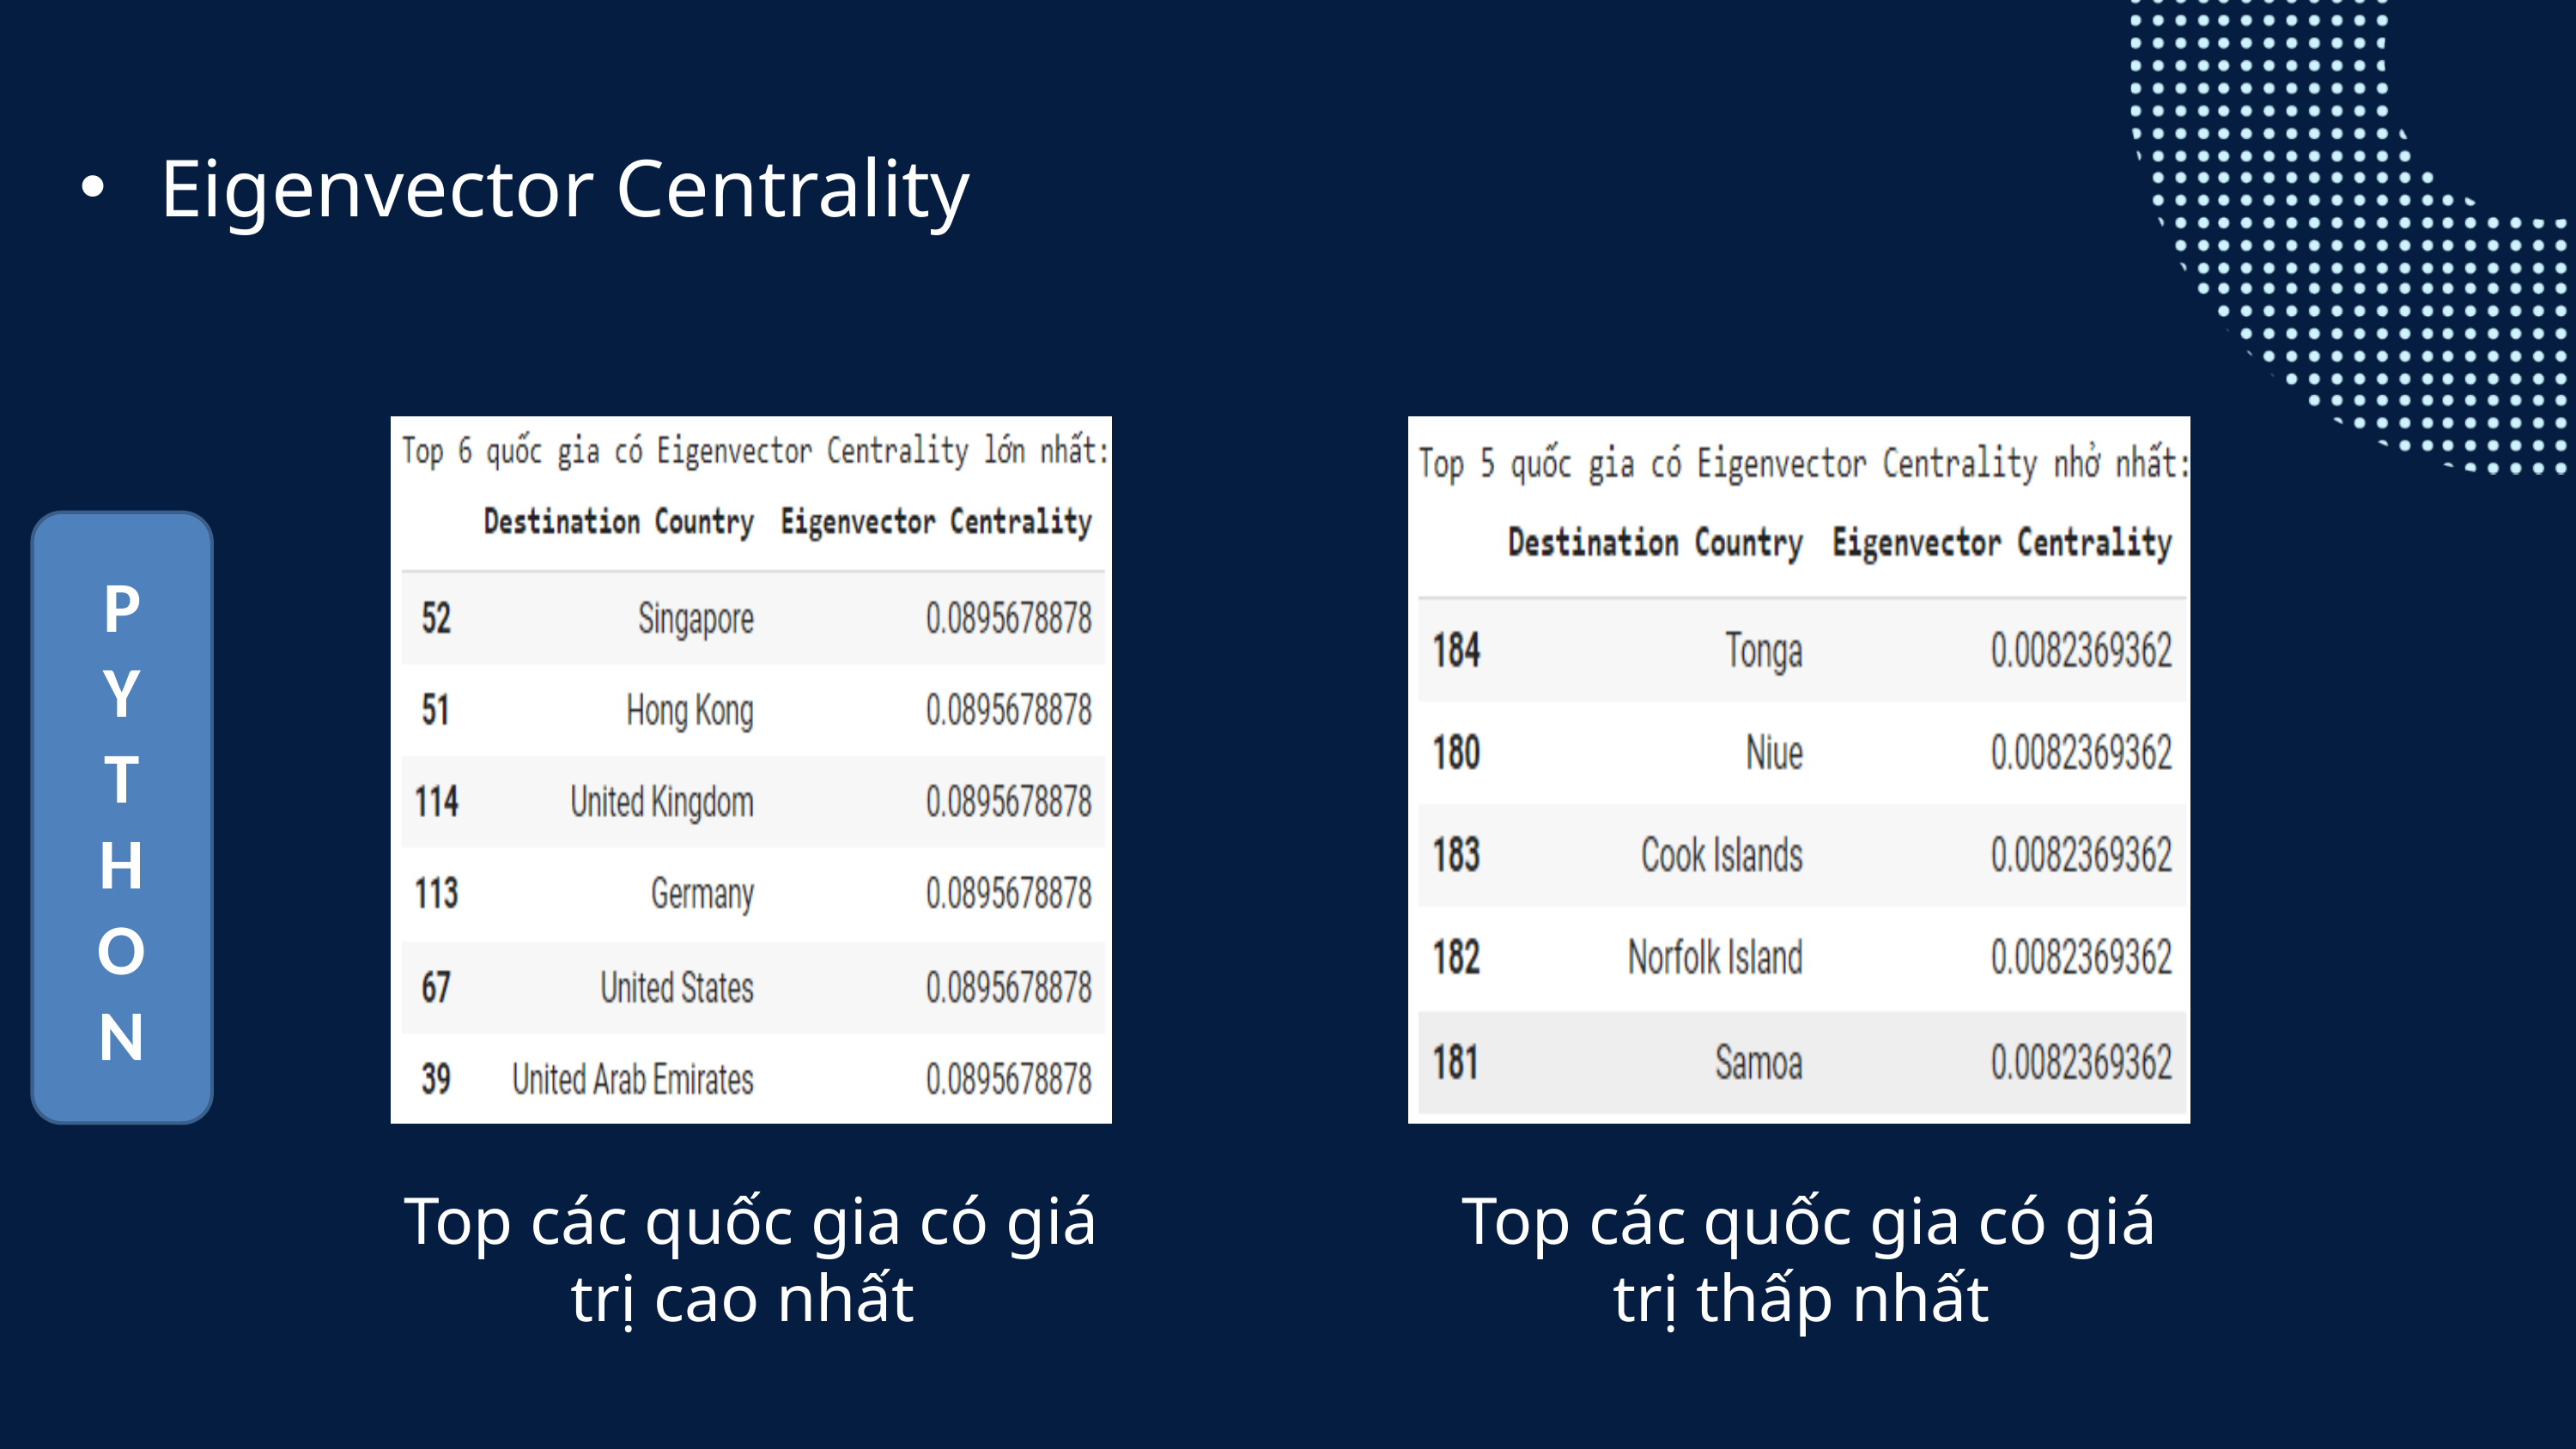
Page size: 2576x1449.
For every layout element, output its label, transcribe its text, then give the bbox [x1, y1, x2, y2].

picture [1408, 416, 2190, 1124]
picture [390, 416, 1113, 1124]
text_box Top các quốc gia có giá trị cao nhất [361, 1173, 1142, 1342]
text_box [2130, 0, 2576, 475]
text_box Eigenvector Centrality [0, 43, 1490, 233]
text_box Top các quốc gia có giá trị thấp nhất [1419, 1173, 2201, 1342]
text_box P Y T H O N [30, 510, 214, 1125]
